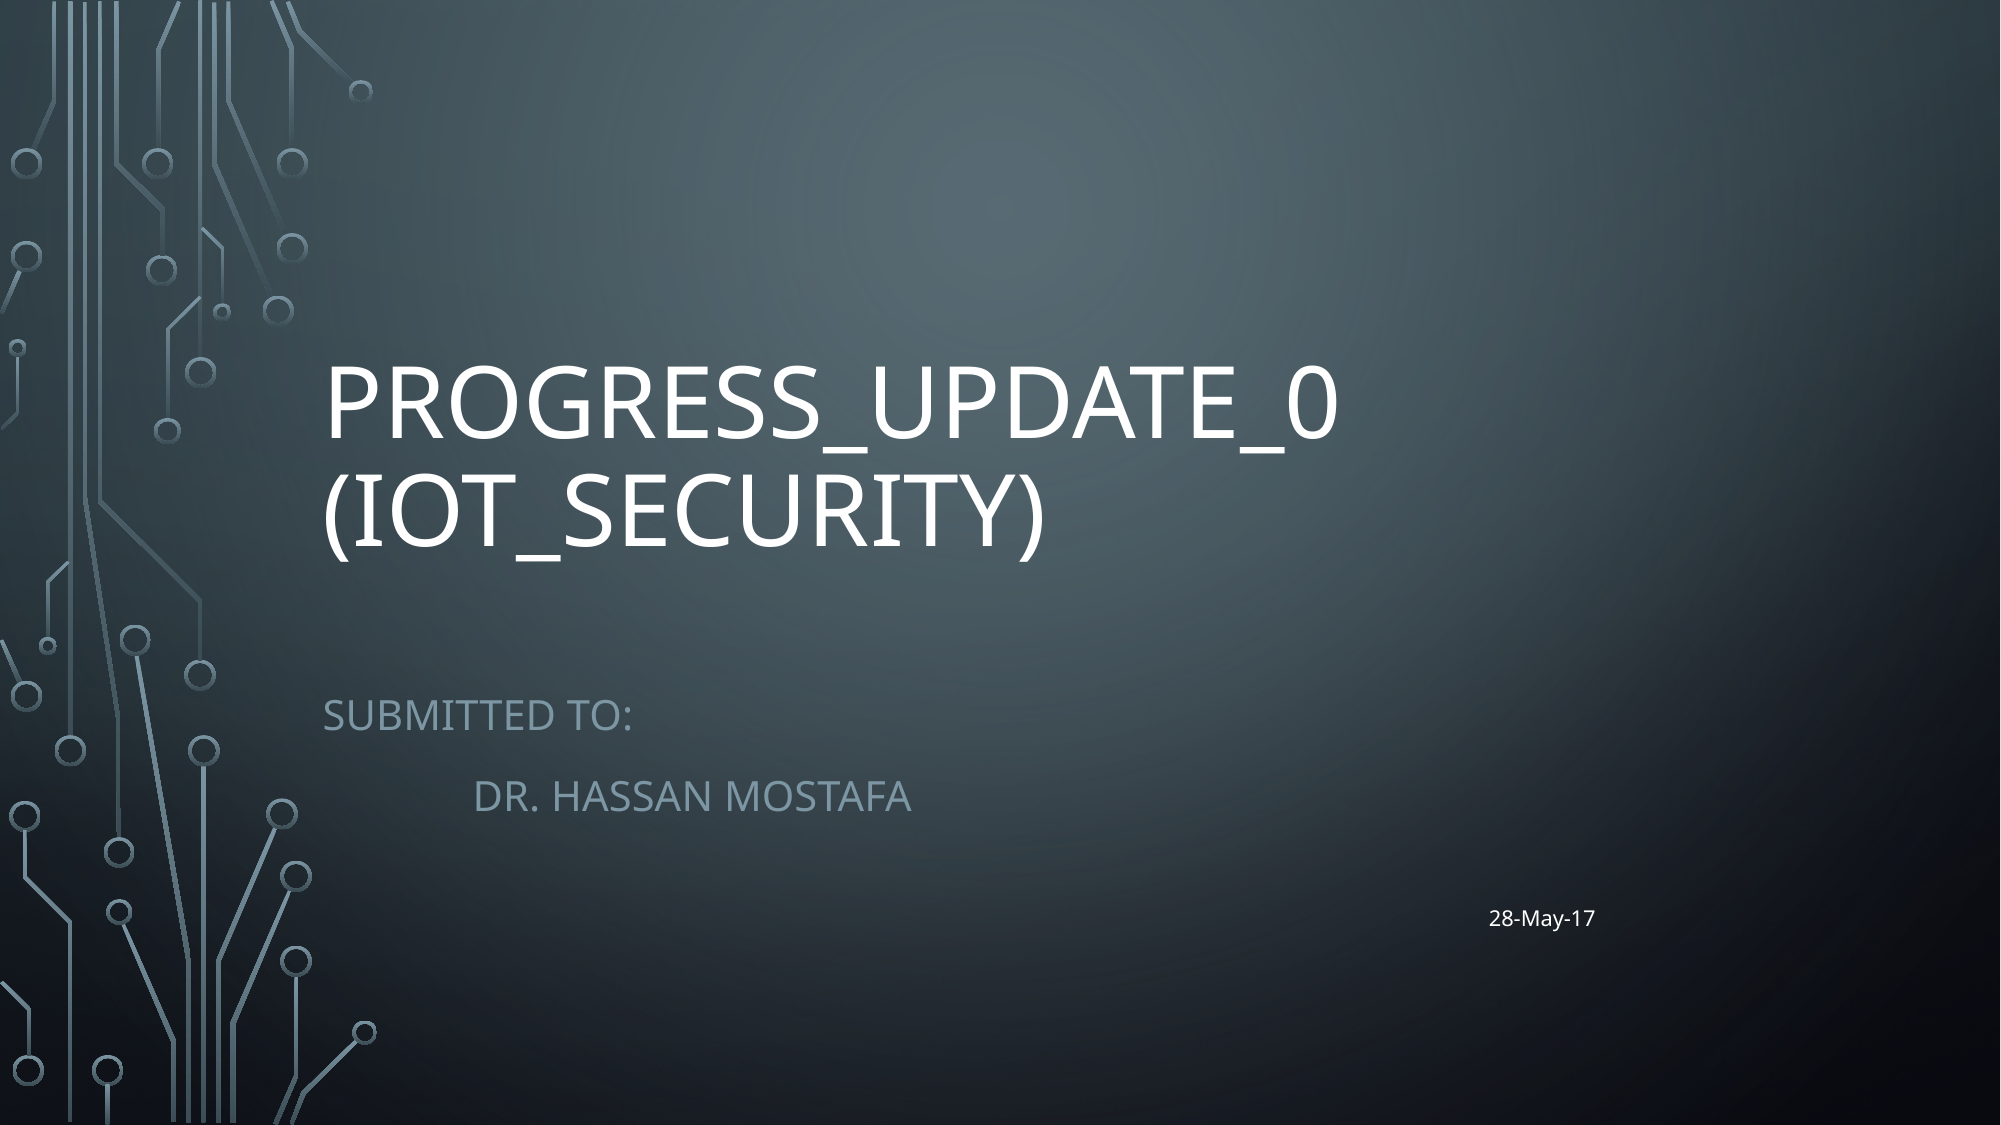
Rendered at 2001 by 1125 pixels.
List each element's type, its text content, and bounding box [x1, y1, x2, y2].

slide_number 28-May-17 [1161, 887, 1611, 948]
title Progress_uPDATE_0 (IOT_Security) [307, 184, 1915, 576]
subtitle Submitted to: Dr. Hassan Mostafa [307, 671, 1750, 863]
